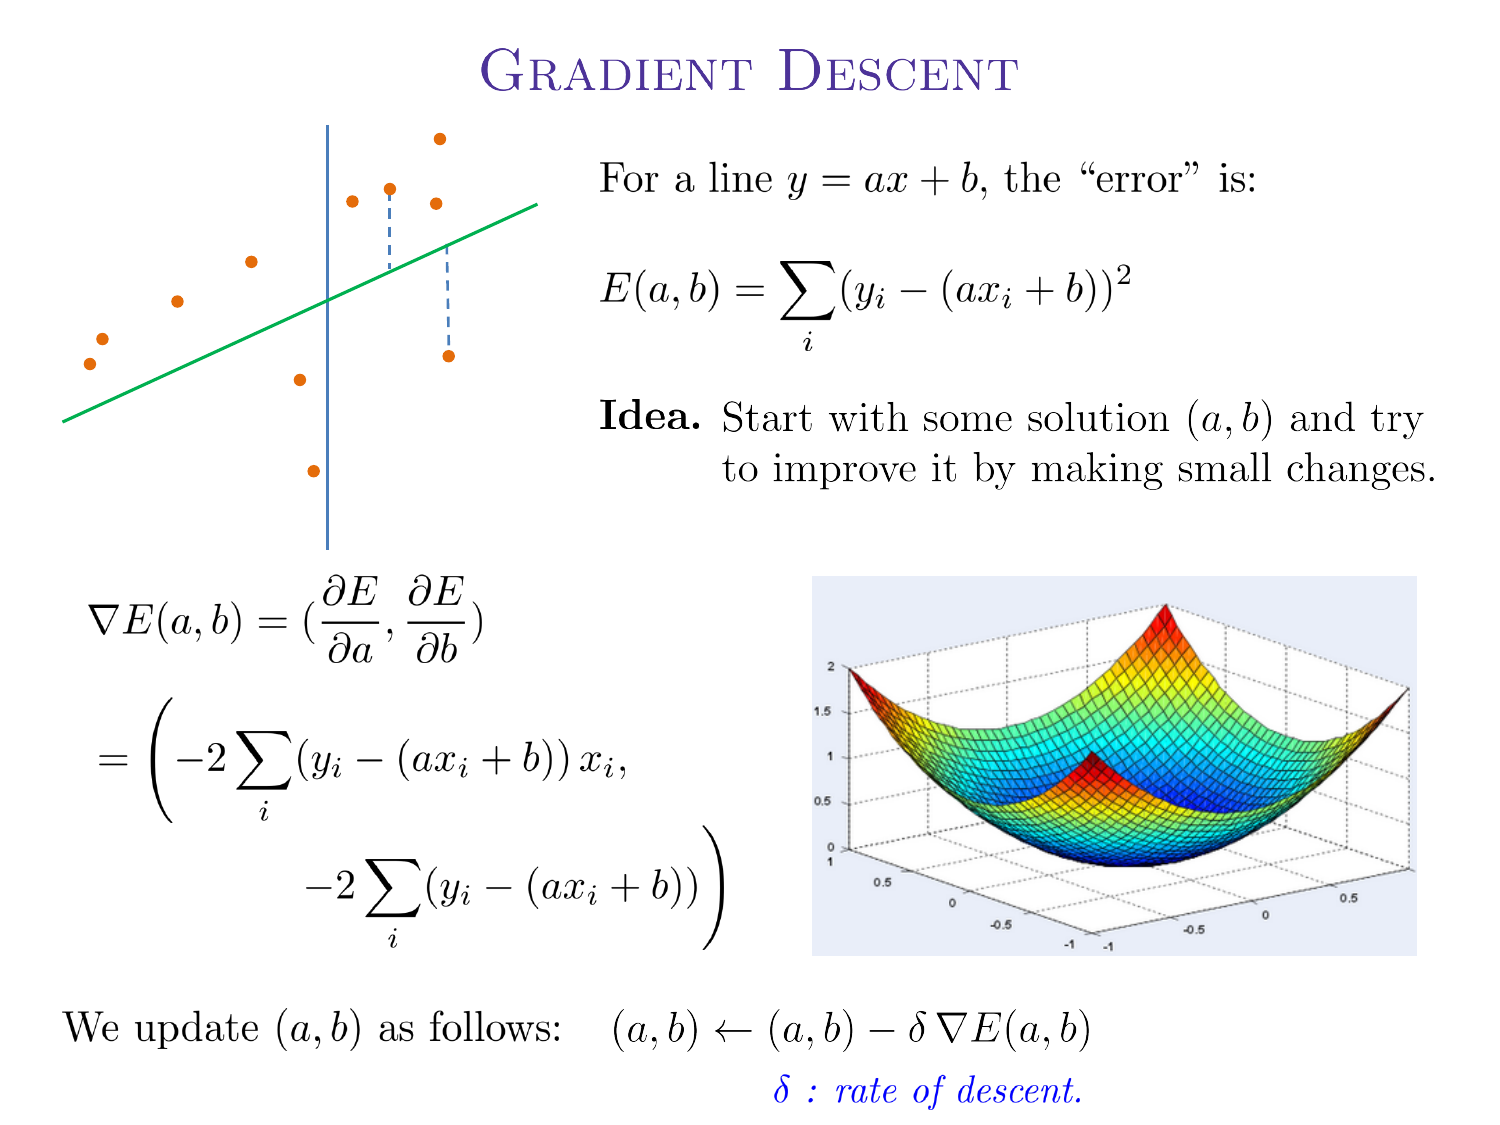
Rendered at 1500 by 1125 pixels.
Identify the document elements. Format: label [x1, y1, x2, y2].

text_box [345, 194, 360, 202]
picture [599, 161, 1255, 200]
picture [774, 1074, 1080, 1110]
picture [481, 48, 1019, 91]
picture [306, 825, 725, 951]
picture [599, 399, 699, 429]
text_box [432, 132, 447, 147]
picture [599, 261, 1130, 351]
picture [88, 574, 482, 663]
picture [722, 398, 1434, 490]
picture [812, 576, 1417, 957]
text_box [382, 182, 397, 196]
picture [614, 1009, 1089, 1052]
text_box [429, 196, 443, 202]
picture [62, 1008, 559, 1051]
text_box [62, 203, 538, 423]
picture [99, 697, 626, 823]
text_box [306, 464, 321, 479]
